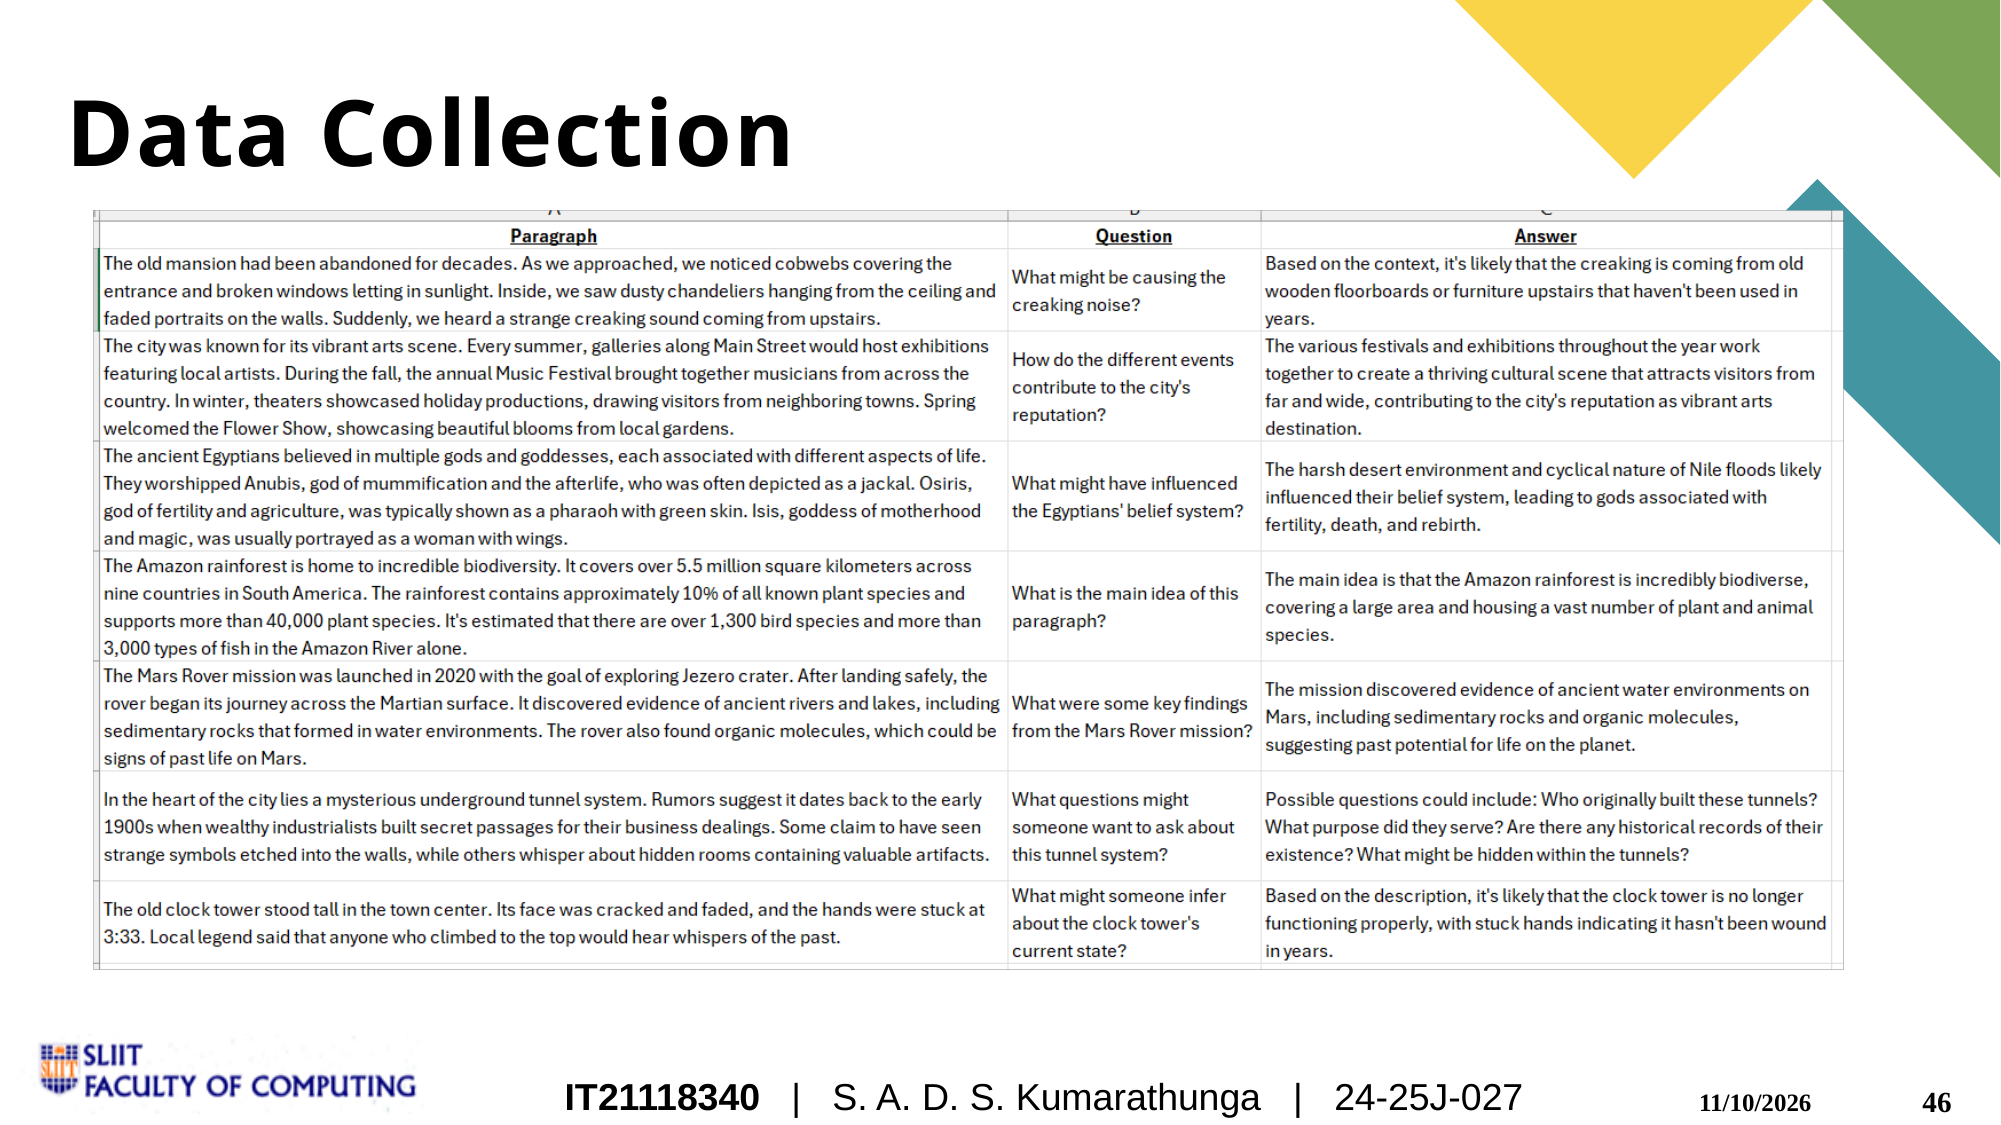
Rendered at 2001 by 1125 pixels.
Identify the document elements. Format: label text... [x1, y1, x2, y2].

text_box 46 [1907, 1076, 1994, 1117]
title Data Collection [66, 0, 1867, 185]
picture [17, 1024, 428, 1114]
picture [91, 208, 1846, 973]
text_box 4/15/2025 [1684, 1079, 1900, 1120]
text_box IT21118340 | S. A. D. S. Kumarathunga | 24-25J-027 [484, 1064, 1604, 1125]
